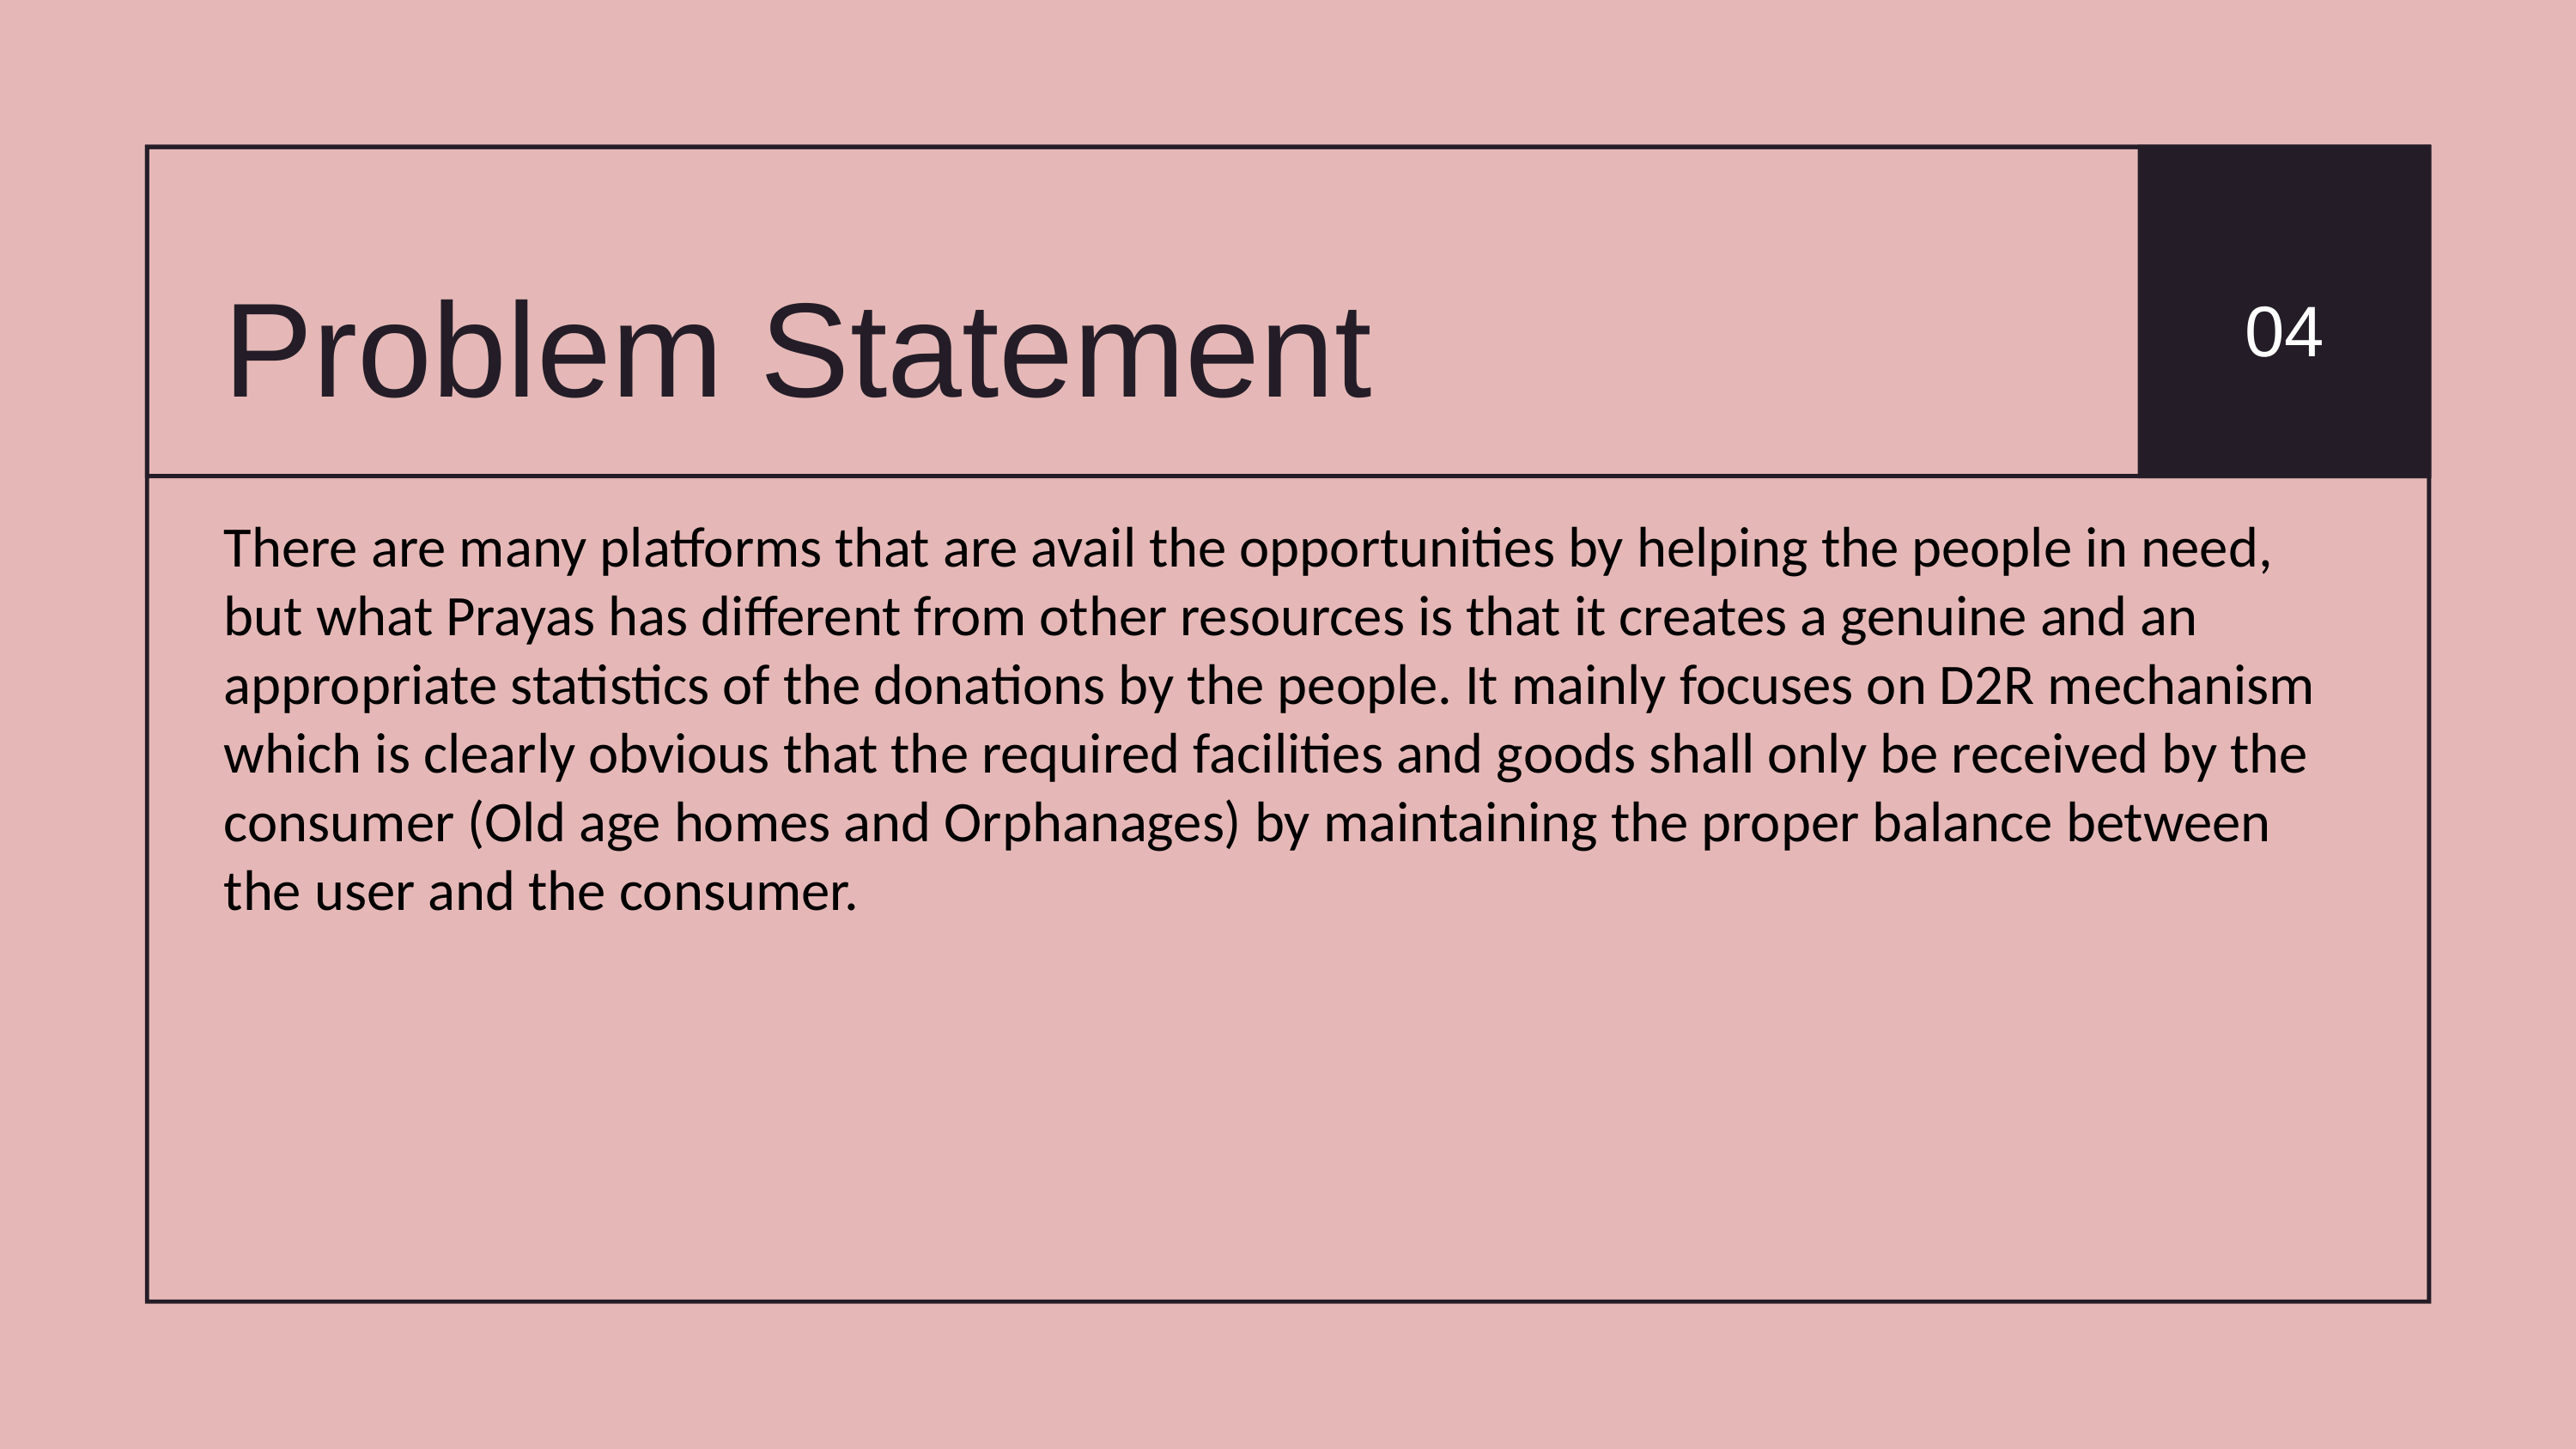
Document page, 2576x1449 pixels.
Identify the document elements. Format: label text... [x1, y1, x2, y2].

text_box Problem Statement [223, 231, 2057, 425]
text_box [144, 144, 2137, 479]
text_box [2137, 144, 2432, 479]
text_box 04 [2214, 268, 2355, 372]
text_box There are many platforms that are avail the opportunities by helping the people in need, but what Prayas has different from other resources is that it creates a genuine and an appropriate statistics of the donations by the people. It mainly focuses on D2R mechanism which is clearly obvious that the required facilities and goods shall only be received by the consumer (Old age homes and Orphanages) by maintaining the proper balance between the user and the consumer. [223, 509, 2355, 922]
text_box [144, 479, 2432, 1304]
